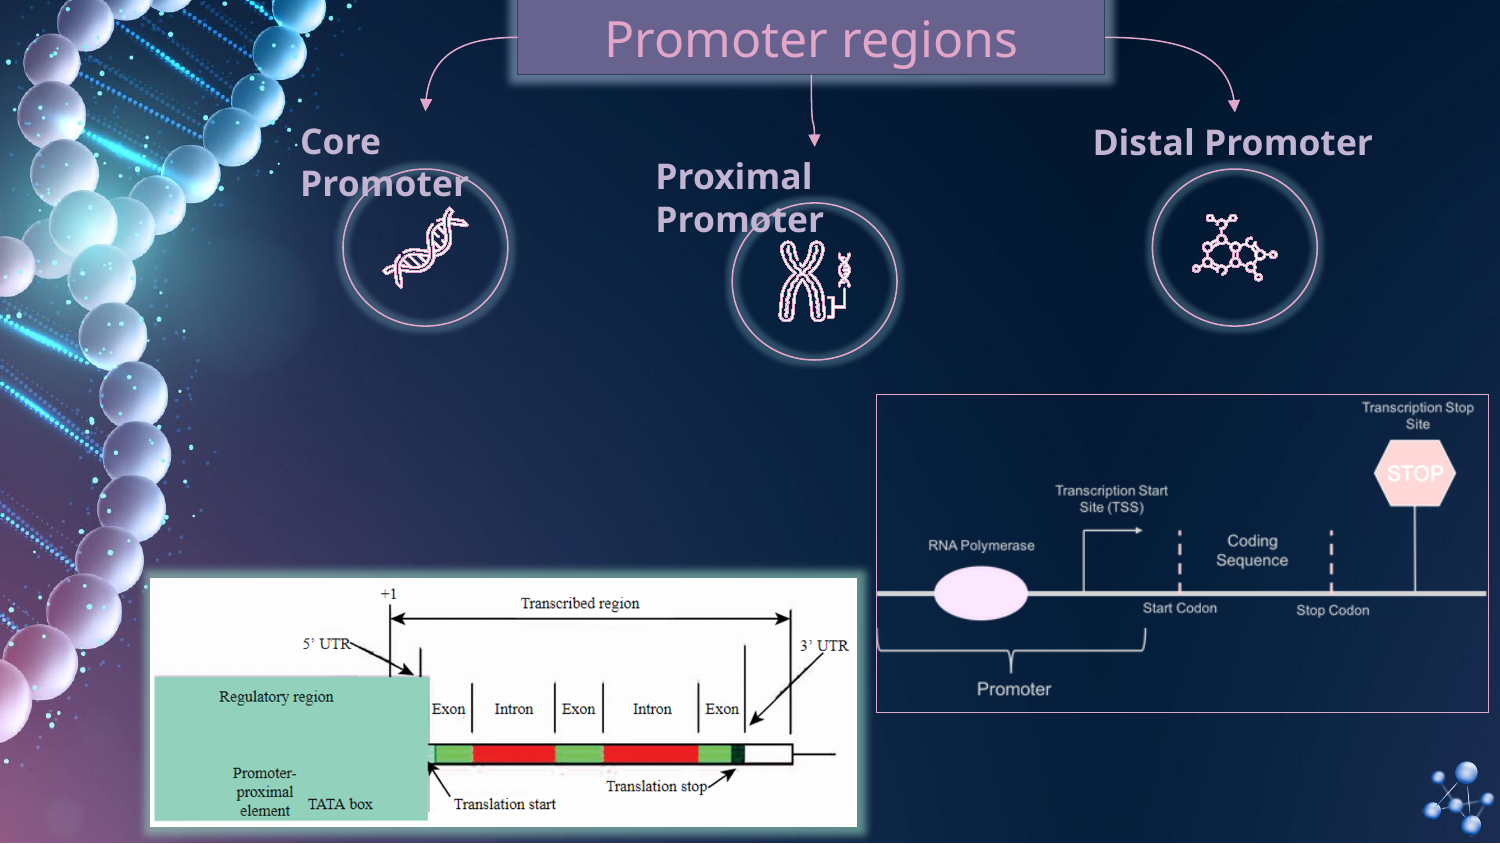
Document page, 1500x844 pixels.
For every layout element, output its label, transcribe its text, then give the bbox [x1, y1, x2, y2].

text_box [1104, 37, 1236, 113]
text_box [285, 110, 566, 327]
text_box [1077, 112, 1393, 327]
text_box Promoter regions [517, 0, 1105, 75]
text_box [425, 37, 518, 112]
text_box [777, 109, 849, 114]
picture [0, 0, 1500, 843]
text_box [640, 146, 989, 361]
